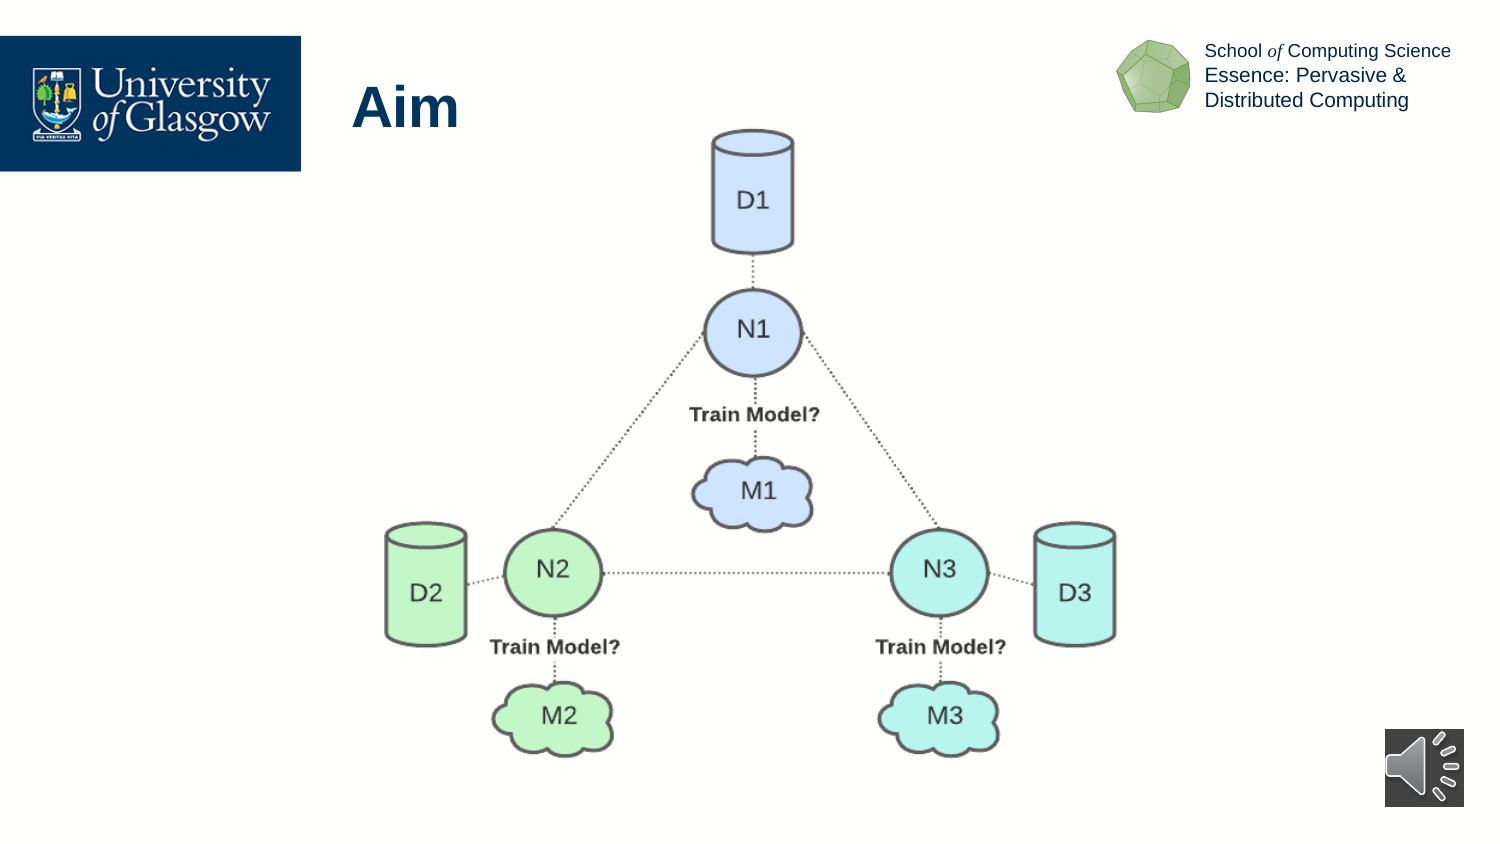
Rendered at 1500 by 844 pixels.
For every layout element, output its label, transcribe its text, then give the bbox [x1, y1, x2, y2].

title Aim [336, 69, 951, 153]
picture [1384, 728, 1465, 809]
picture [0, 0, 1500, 222]
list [371, 114, 1140, 775]
